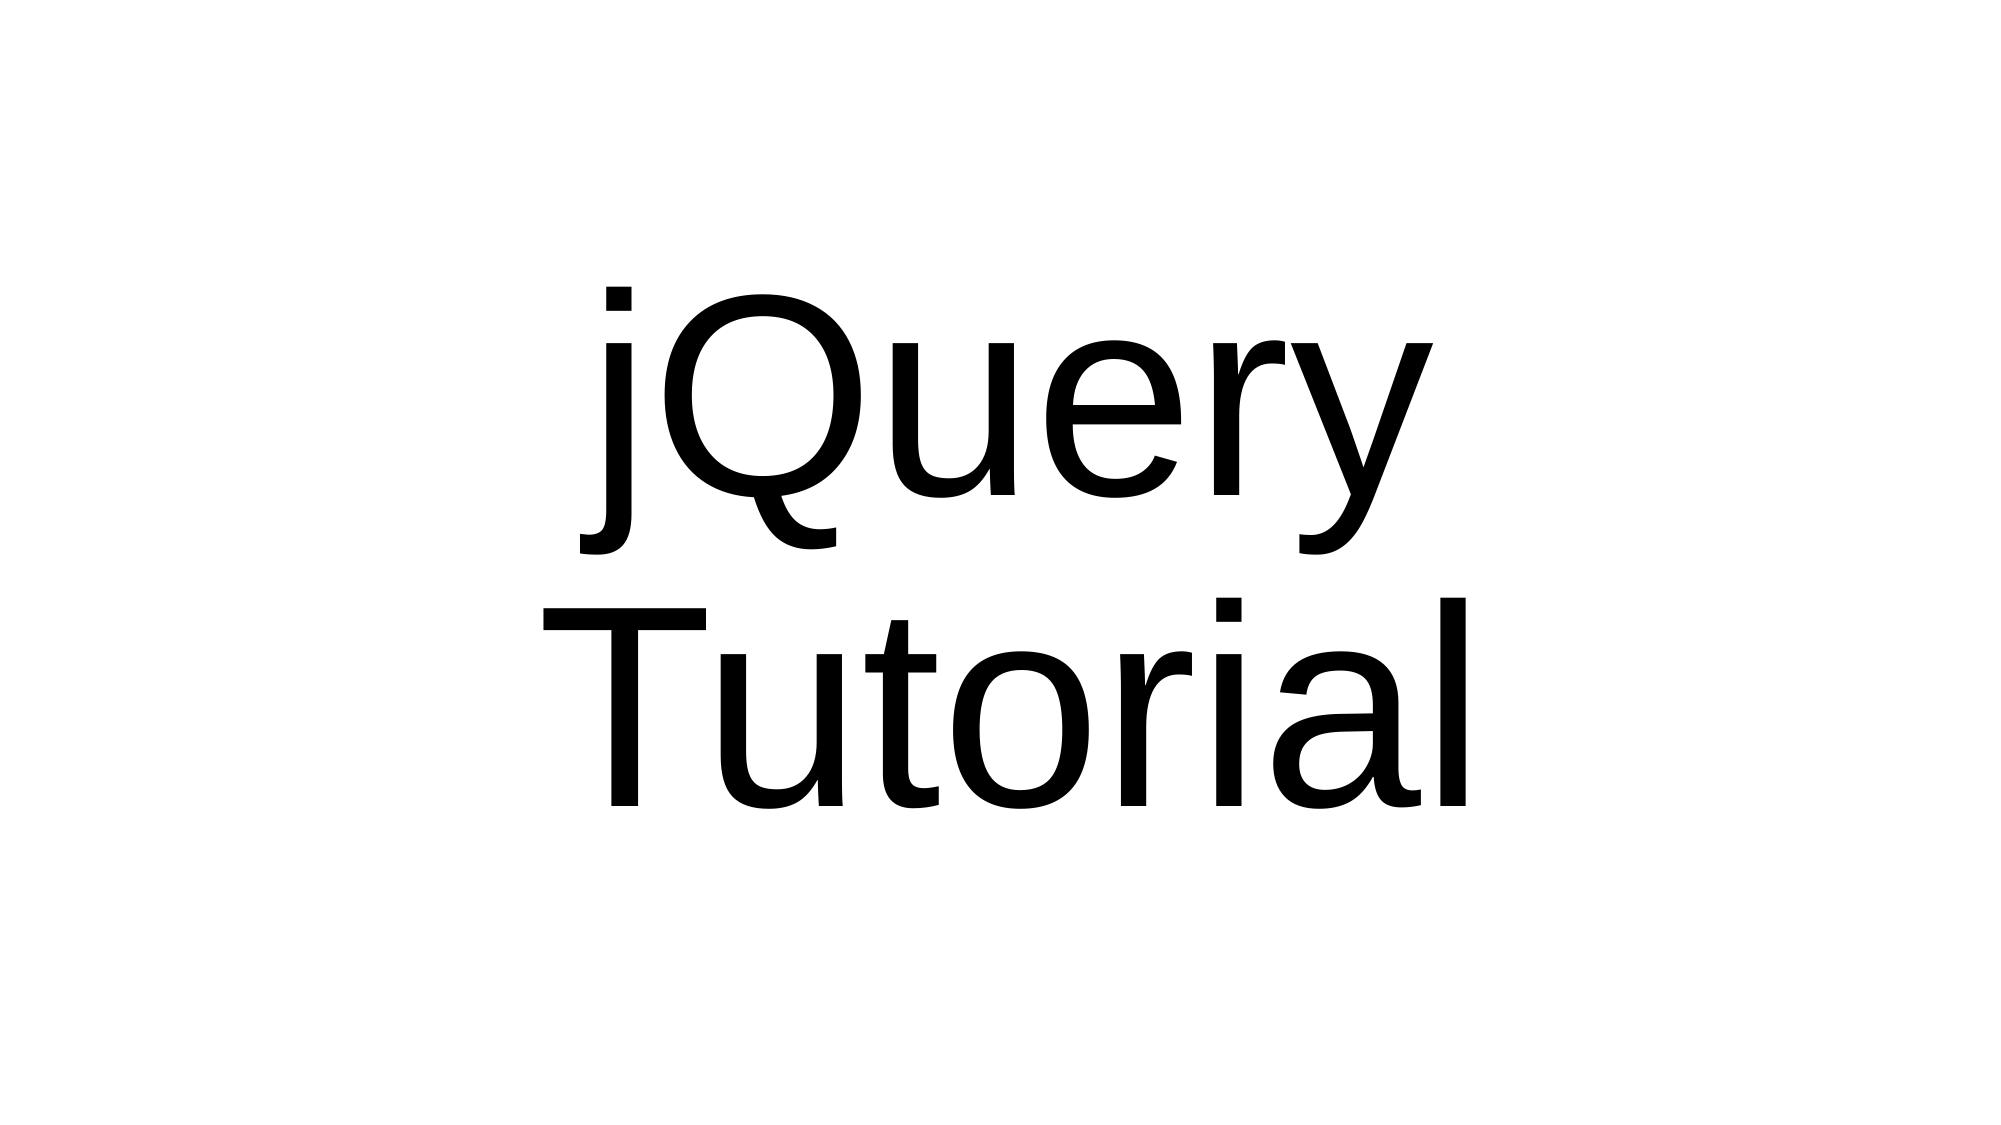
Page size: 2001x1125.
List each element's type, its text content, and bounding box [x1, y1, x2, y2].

title jQuery Tutorial [125, 484, 1897, 876]
